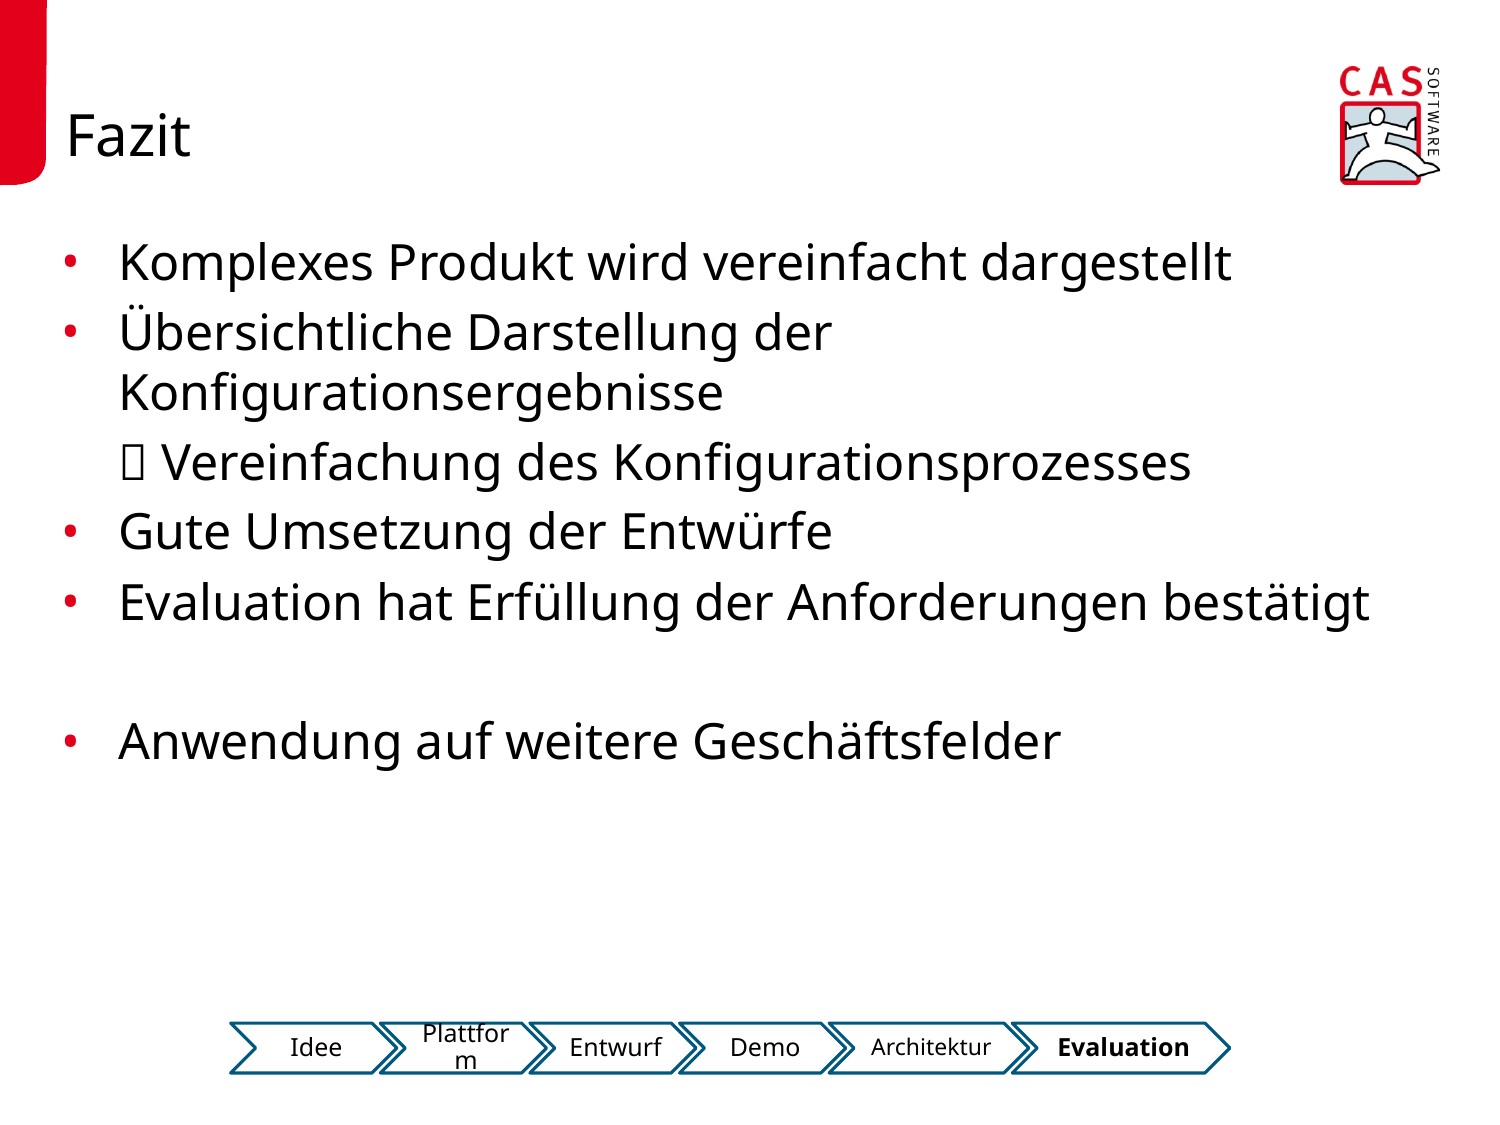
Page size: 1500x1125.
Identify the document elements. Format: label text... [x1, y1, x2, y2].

list Komplexes Produkt wird vereinfacht dargestellt Übersichtliche Darstellung der Konfigurationsergebnisse  Vereinfachung des Konfigurationsprozesses Gute Umsetzung der Entwürfe Evaluation hat Erfüllung der Anforderungen bestätigt Anwendung auf weitere Geschäftsfelder [46, 222, 1397, 966]
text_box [229, 1022, 1231, 1074]
title Fazit [50, 45, 1401, 176]
picture [1340, 66, 1441, 185]
